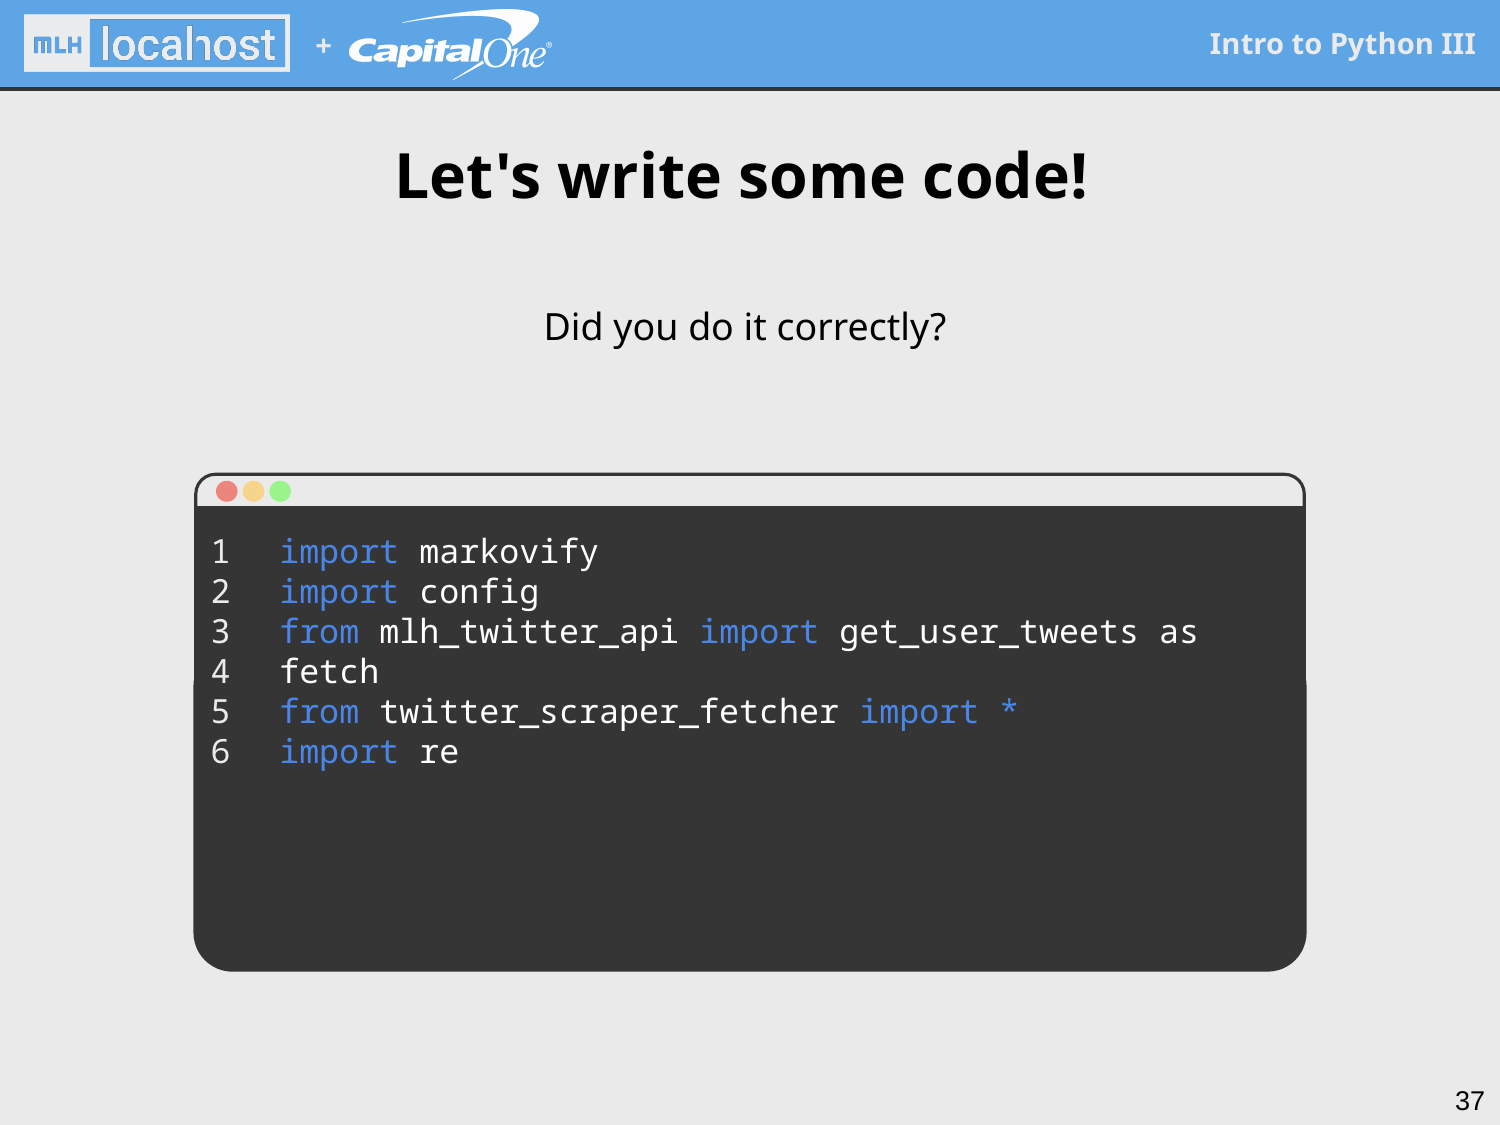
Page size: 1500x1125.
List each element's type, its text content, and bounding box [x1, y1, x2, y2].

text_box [195, 473, 1305, 981]
picture [349, 9, 552, 80]
text_box Did you do it correctly? [47, 241, 1453, 411]
picture [24, 14, 290, 72]
title Let's write some code! [26, 106, 1474, 242]
